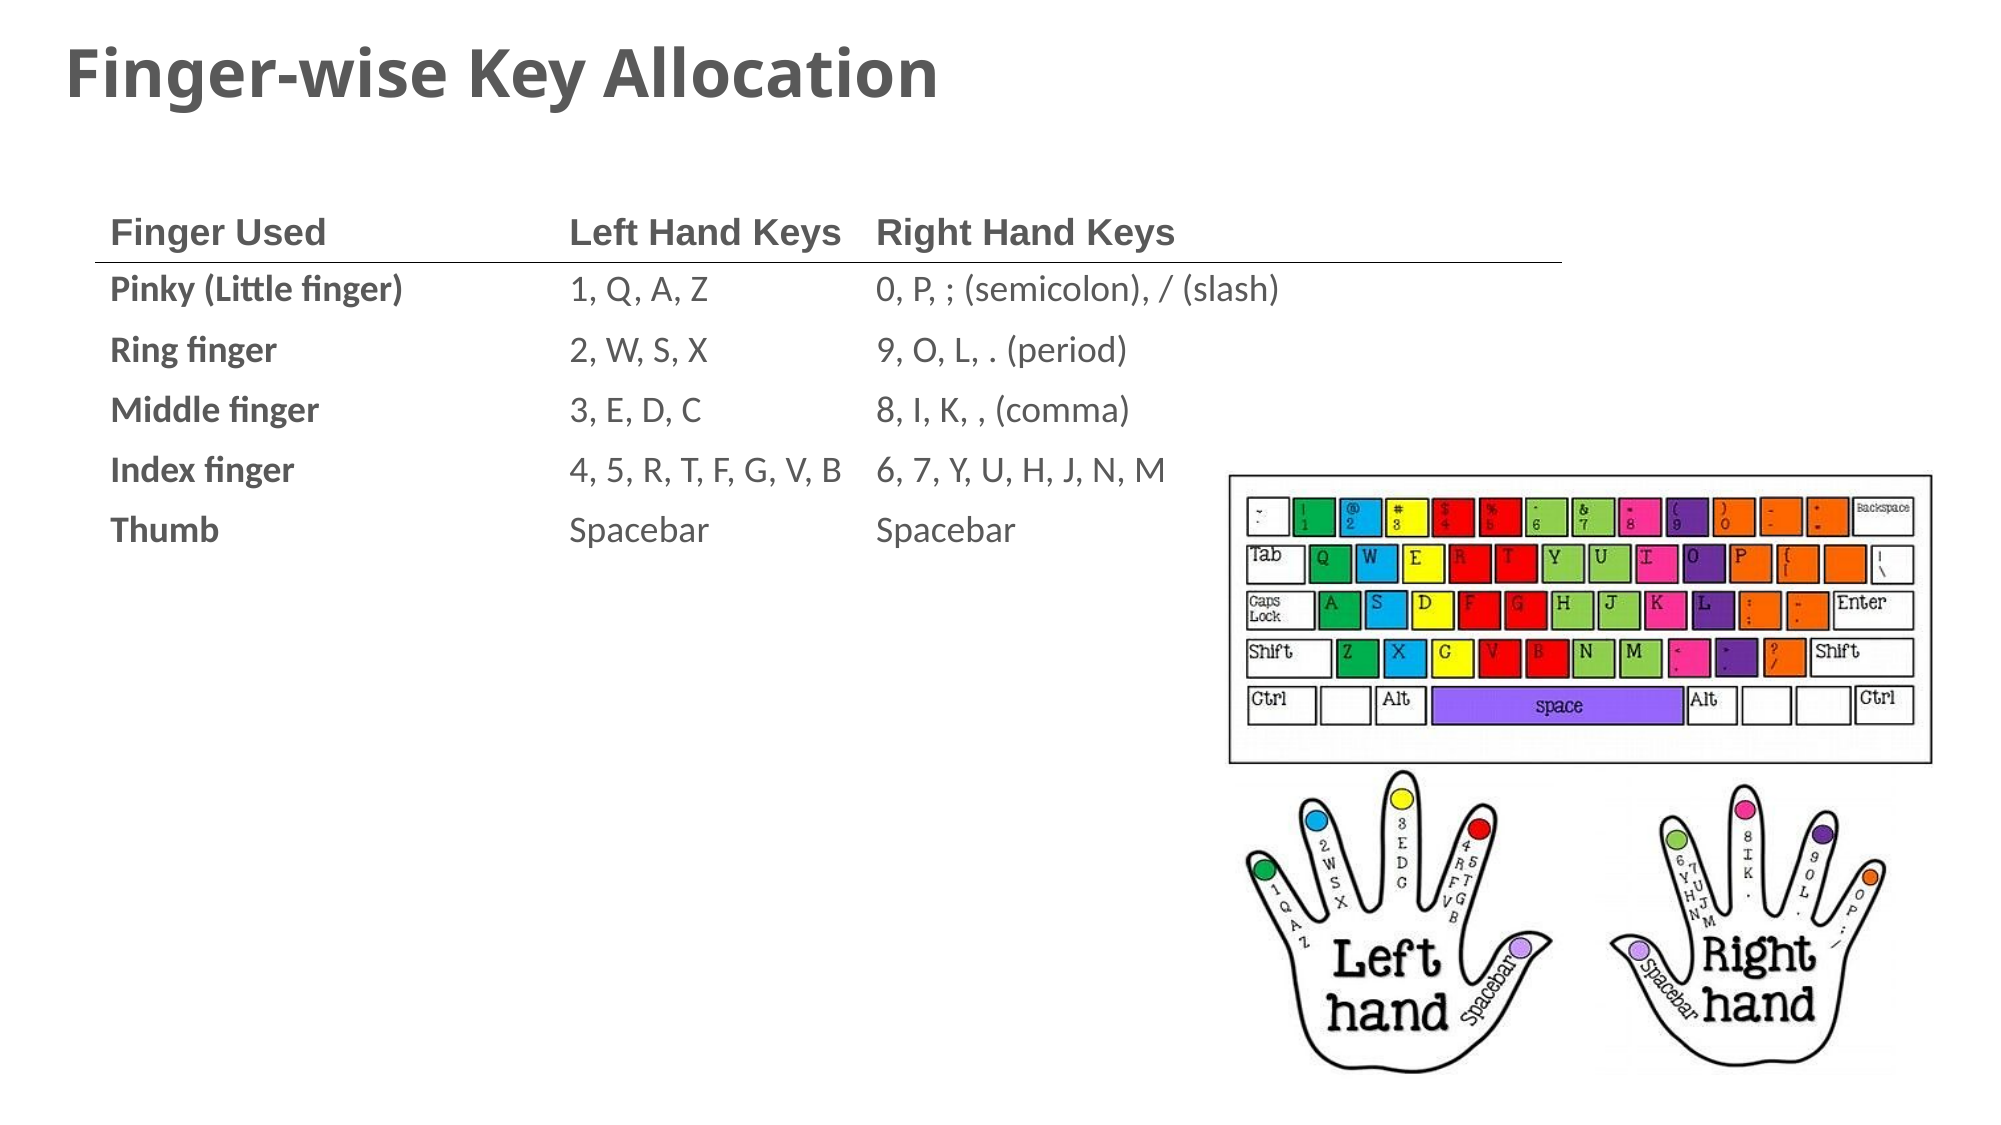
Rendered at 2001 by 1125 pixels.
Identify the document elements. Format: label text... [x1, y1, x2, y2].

table_header Right Hand Keys [861, 202, 1562, 262]
table_cell Index finger [95, 443, 554, 503]
table_header Finger Used [95, 202, 554, 262]
table_cell 6, 7, Y, U, H, J, N, M [861, 443, 1562, 503]
table_cell Middle finger [95, 383, 554, 443]
table_cell Pinky (Little finger) [95, 263, 554, 323]
table_cell 2, W, S, X [554, 323, 861, 383]
table_cell 1, Q, A, Z [554, 263, 861, 323]
table_cell Thumb [95, 503, 554, 563]
text_box Finger-wise Key Allocation [49, 23, 1083, 119]
table_cell 9, O, L, . (period) [861, 323, 1562, 383]
table_header Left Hand Keys [554, 202, 861, 262]
table_cell Spacebar [554, 503, 861, 563]
table_cell Ring finger [95, 323, 554, 383]
table_cell Spacebar [861, 503, 1204, 563]
table_cell 4, 5, R, T, F, G, V, B [554, 443, 861, 503]
table_cell 8, I, K, , (comma) [861, 383, 1562, 443]
picture [1204, 470, 1955, 1081]
table_cell 3, E, D, C [554, 383, 861, 443]
table_cell 0, P, ; (semicolon), / (slash) [861, 263, 1562, 323]
